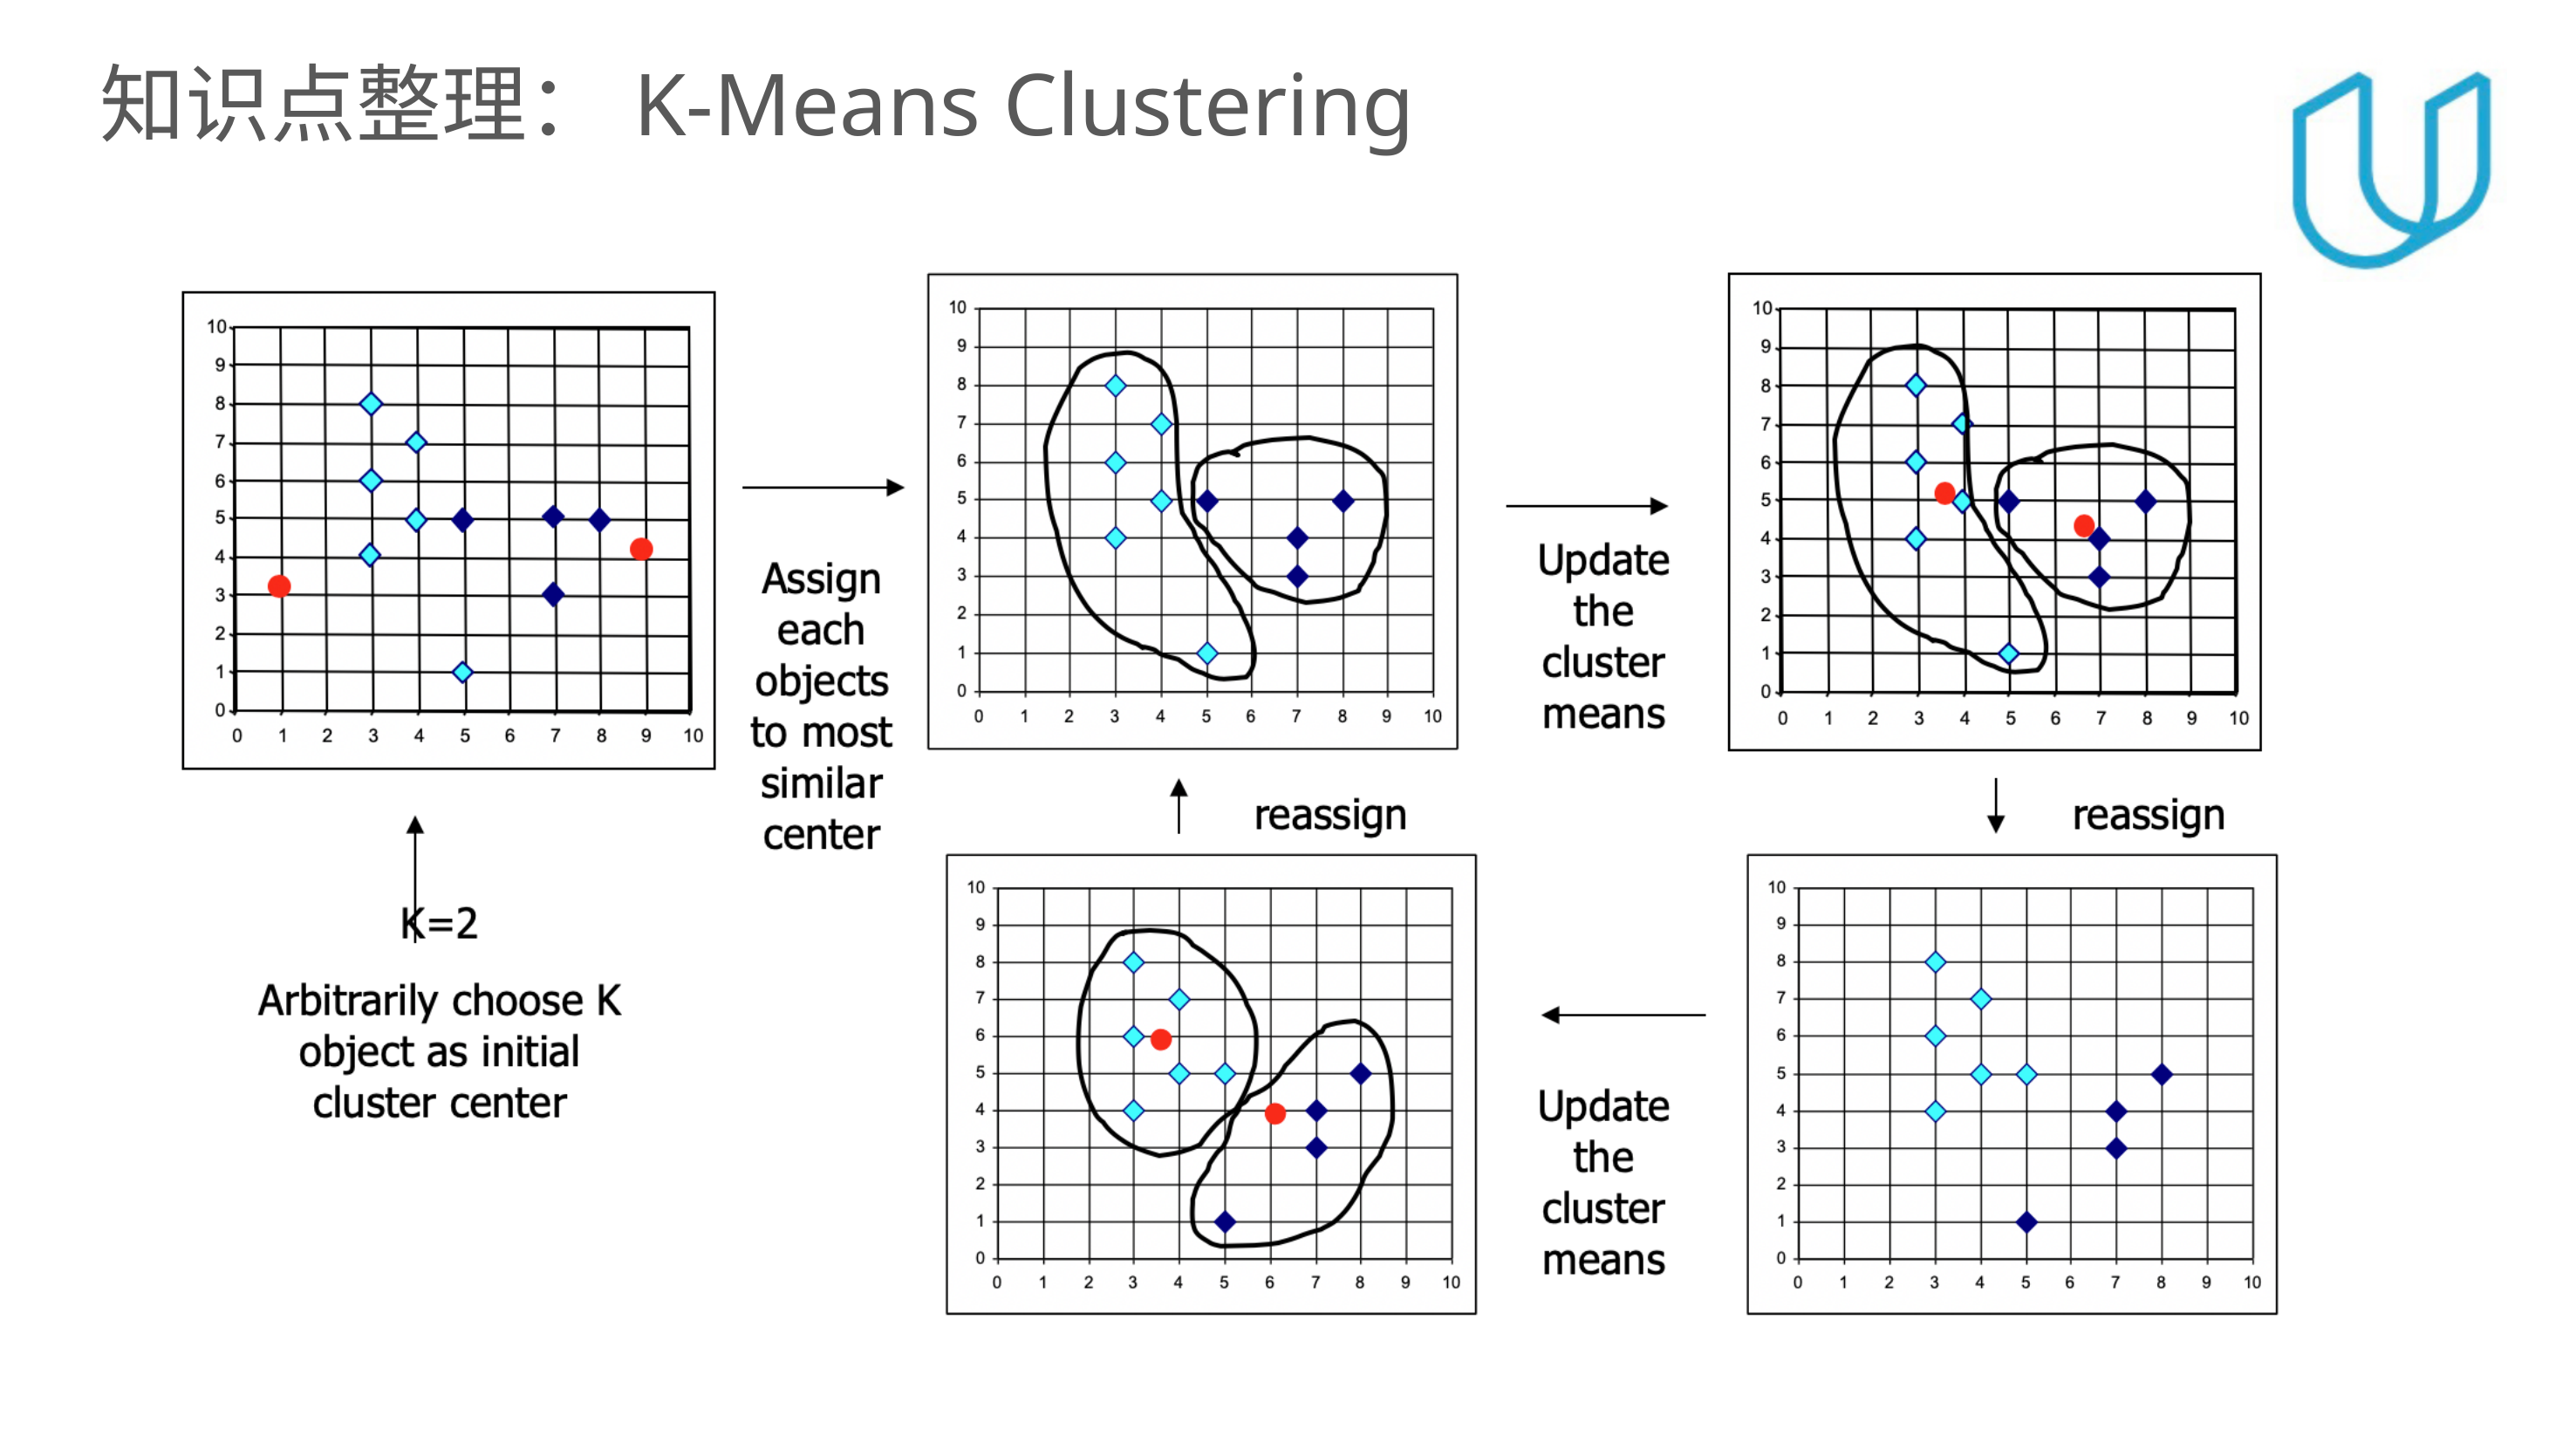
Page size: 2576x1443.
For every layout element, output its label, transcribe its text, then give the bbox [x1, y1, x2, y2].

picture [173, 56, 2507, 1349]
text_box 知识点整理：K-Means Clustering [74, 38, 1833, 168]
